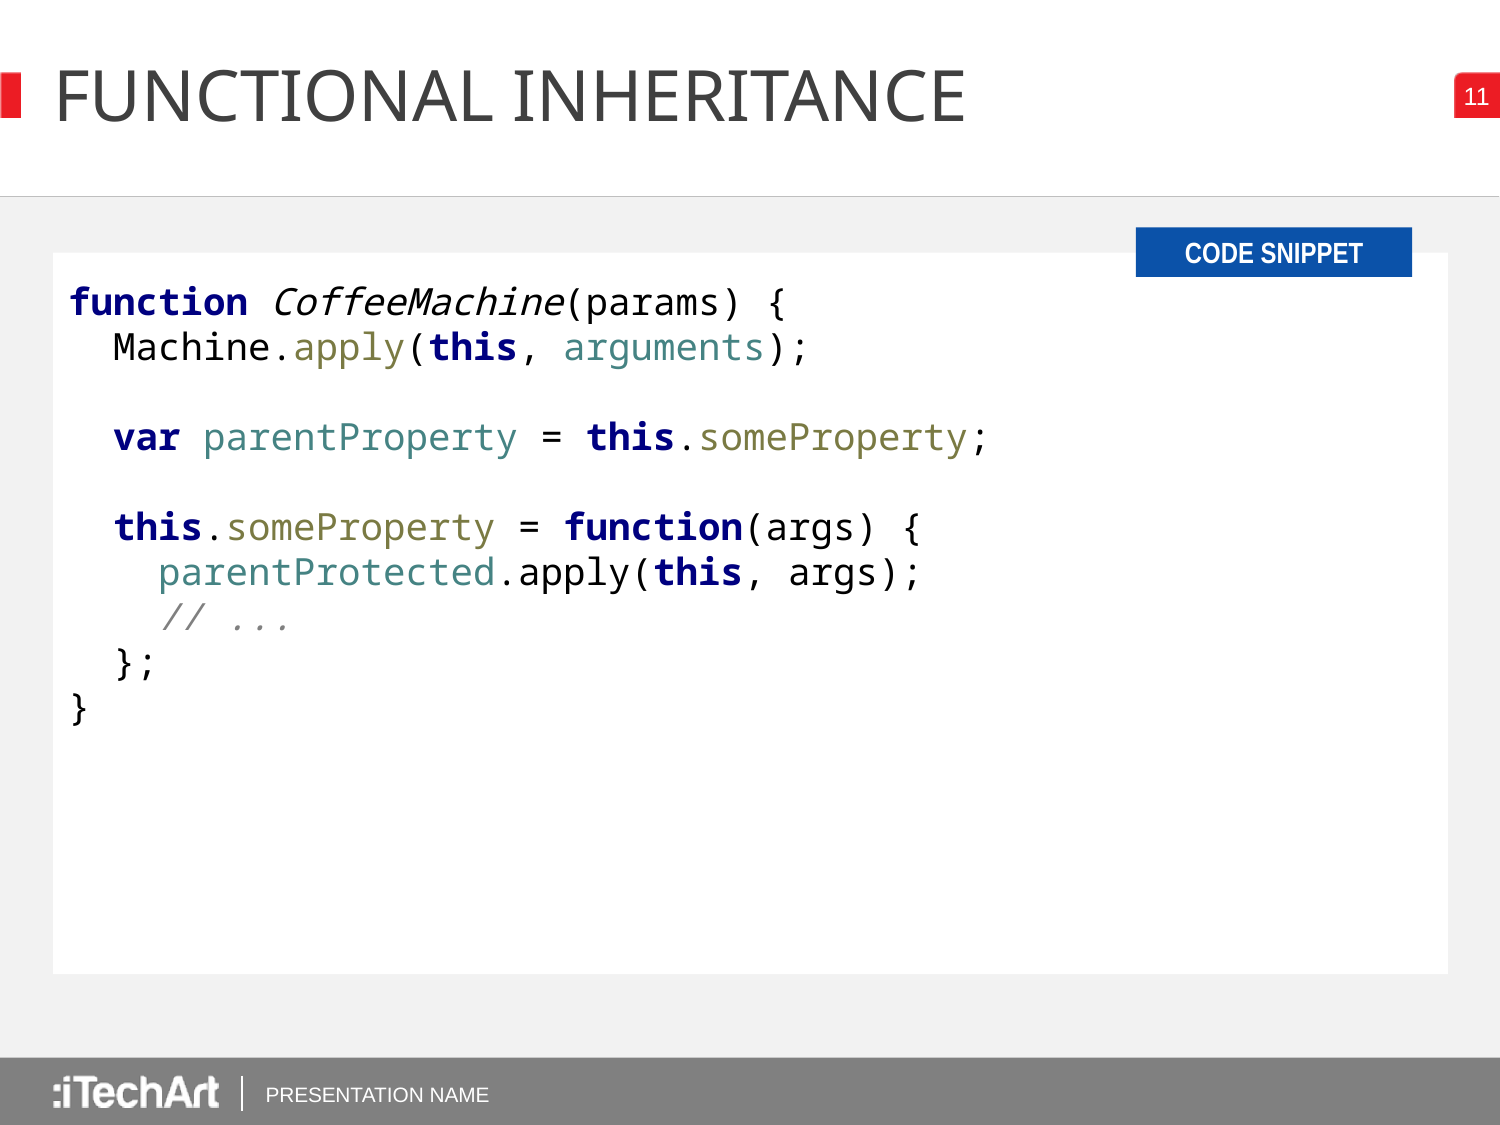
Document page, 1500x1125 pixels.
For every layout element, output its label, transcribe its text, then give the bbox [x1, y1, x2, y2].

picture [0, 72, 21, 118]
picture [53, 1075, 219, 1108]
text_box function CoffeeMachine(params) { Machine.apply(this, arguments); var parentProperty = this.someProperty; this.someProperty = function(args) { parentProtected.apply(this, args); // ... }; } [53, 252, 1448, 975]
picture [1454, 72, 1500, 118]
text_box CODE SNIPPET [1135, 227, 1413, 277]
title FUNCTIONAL INHERITANCE [53, 0, 1448, 197]
footer PRESENTATION NAME [265, 1057, 772, 1125]
